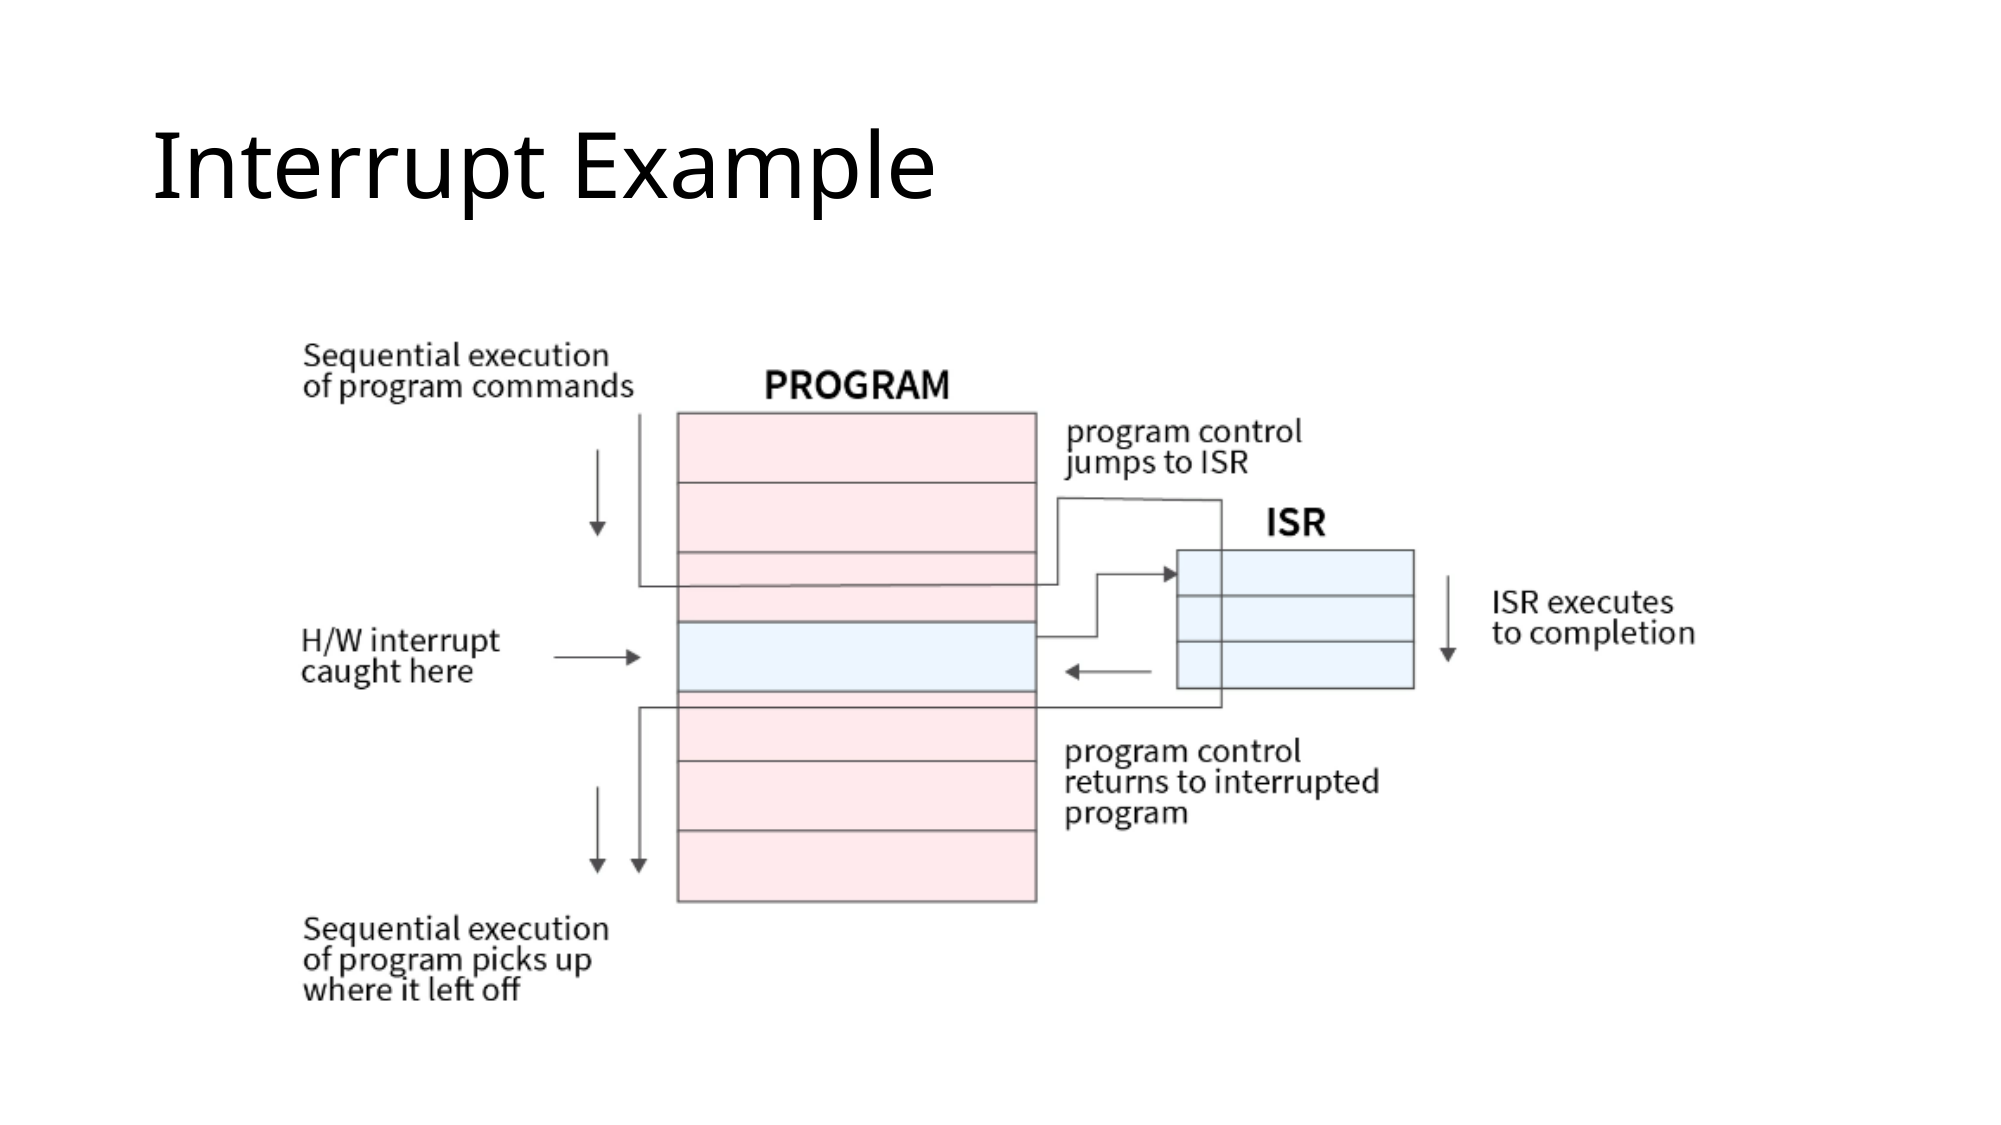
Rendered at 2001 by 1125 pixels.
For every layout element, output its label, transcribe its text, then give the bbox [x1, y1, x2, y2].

picture [277, 299, 1723, 1052]
title Interrupt Example [137, 59, 1863, 278]
